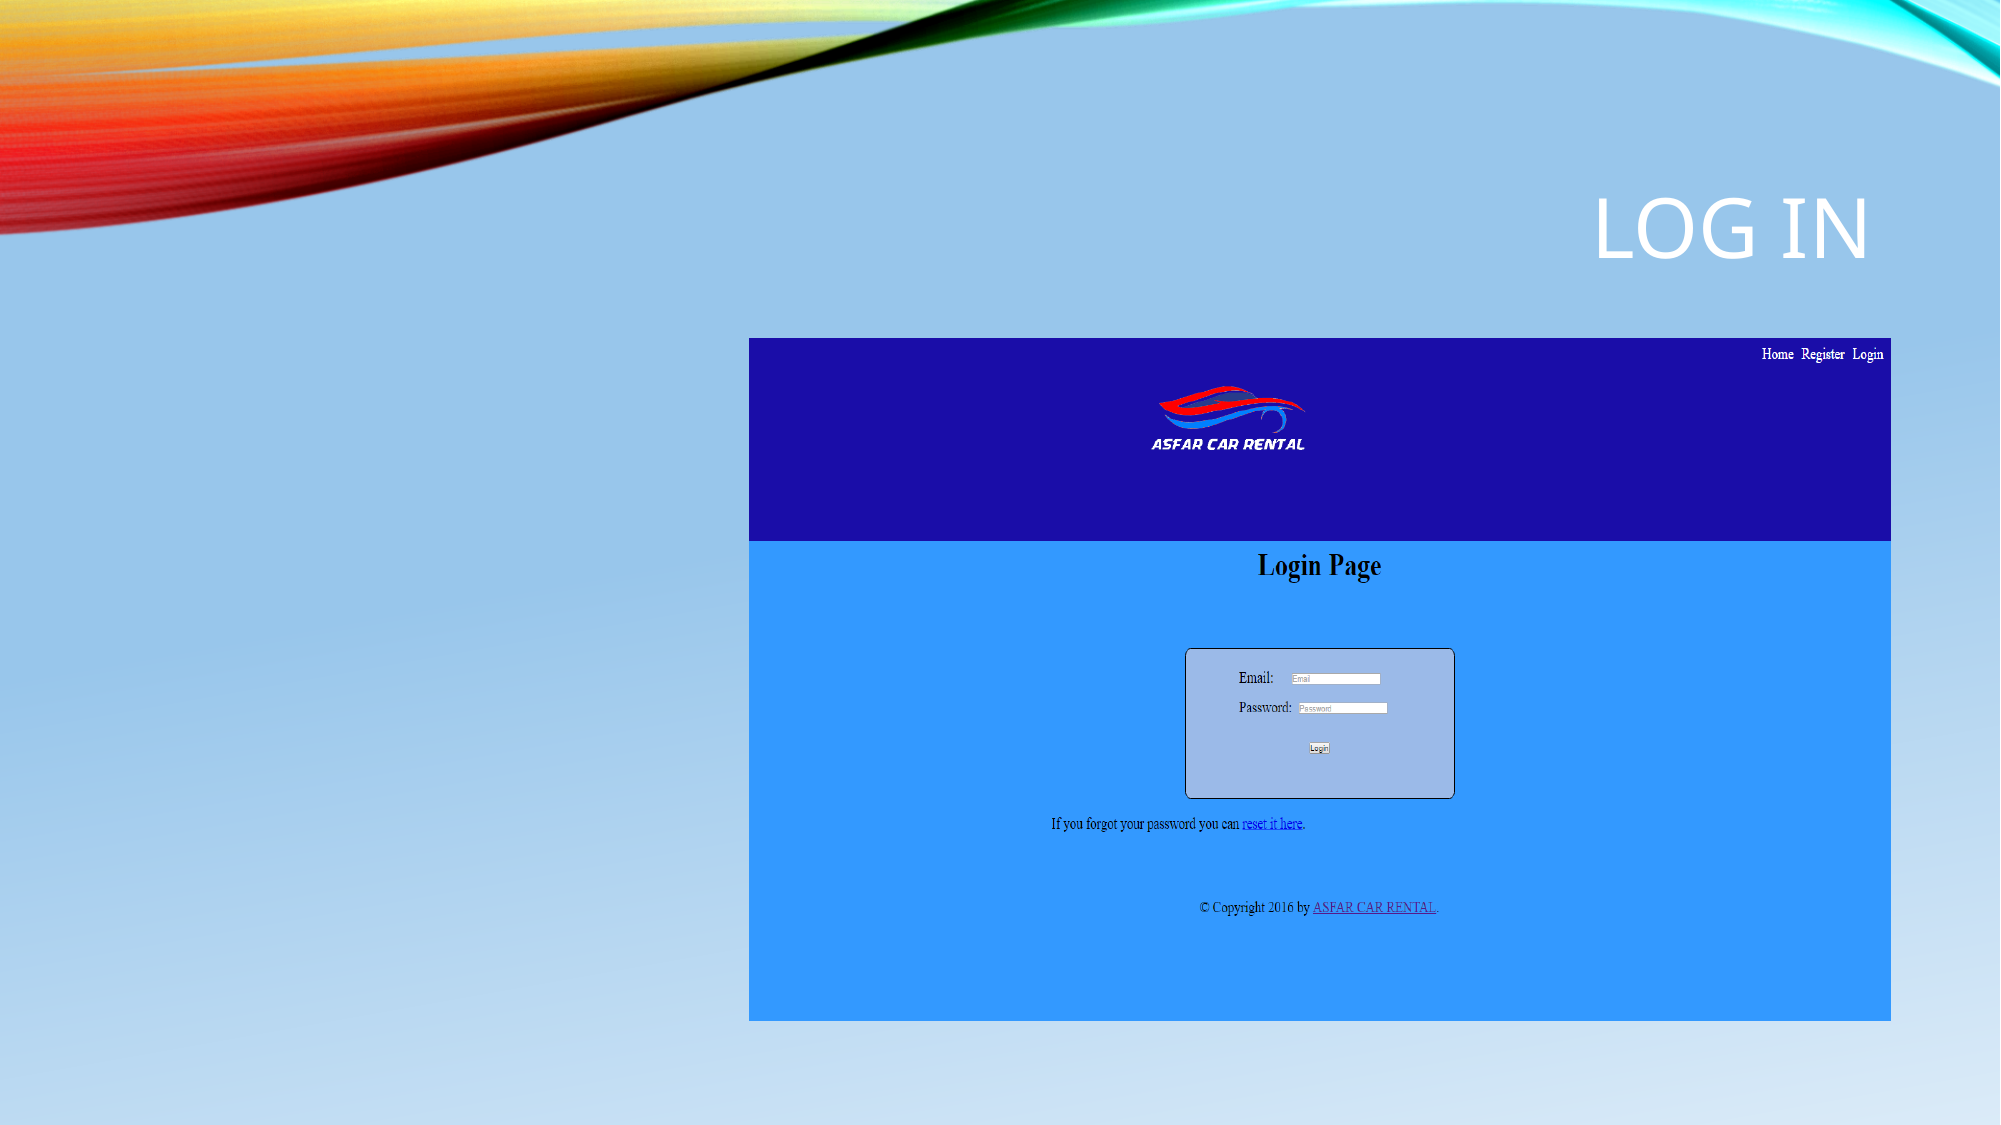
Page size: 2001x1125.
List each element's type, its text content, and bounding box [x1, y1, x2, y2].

title Log in [474, 125, 1888, 339]
picture [749, 338, 1892, 1021]
picture [0, 0, 2000, 237]
